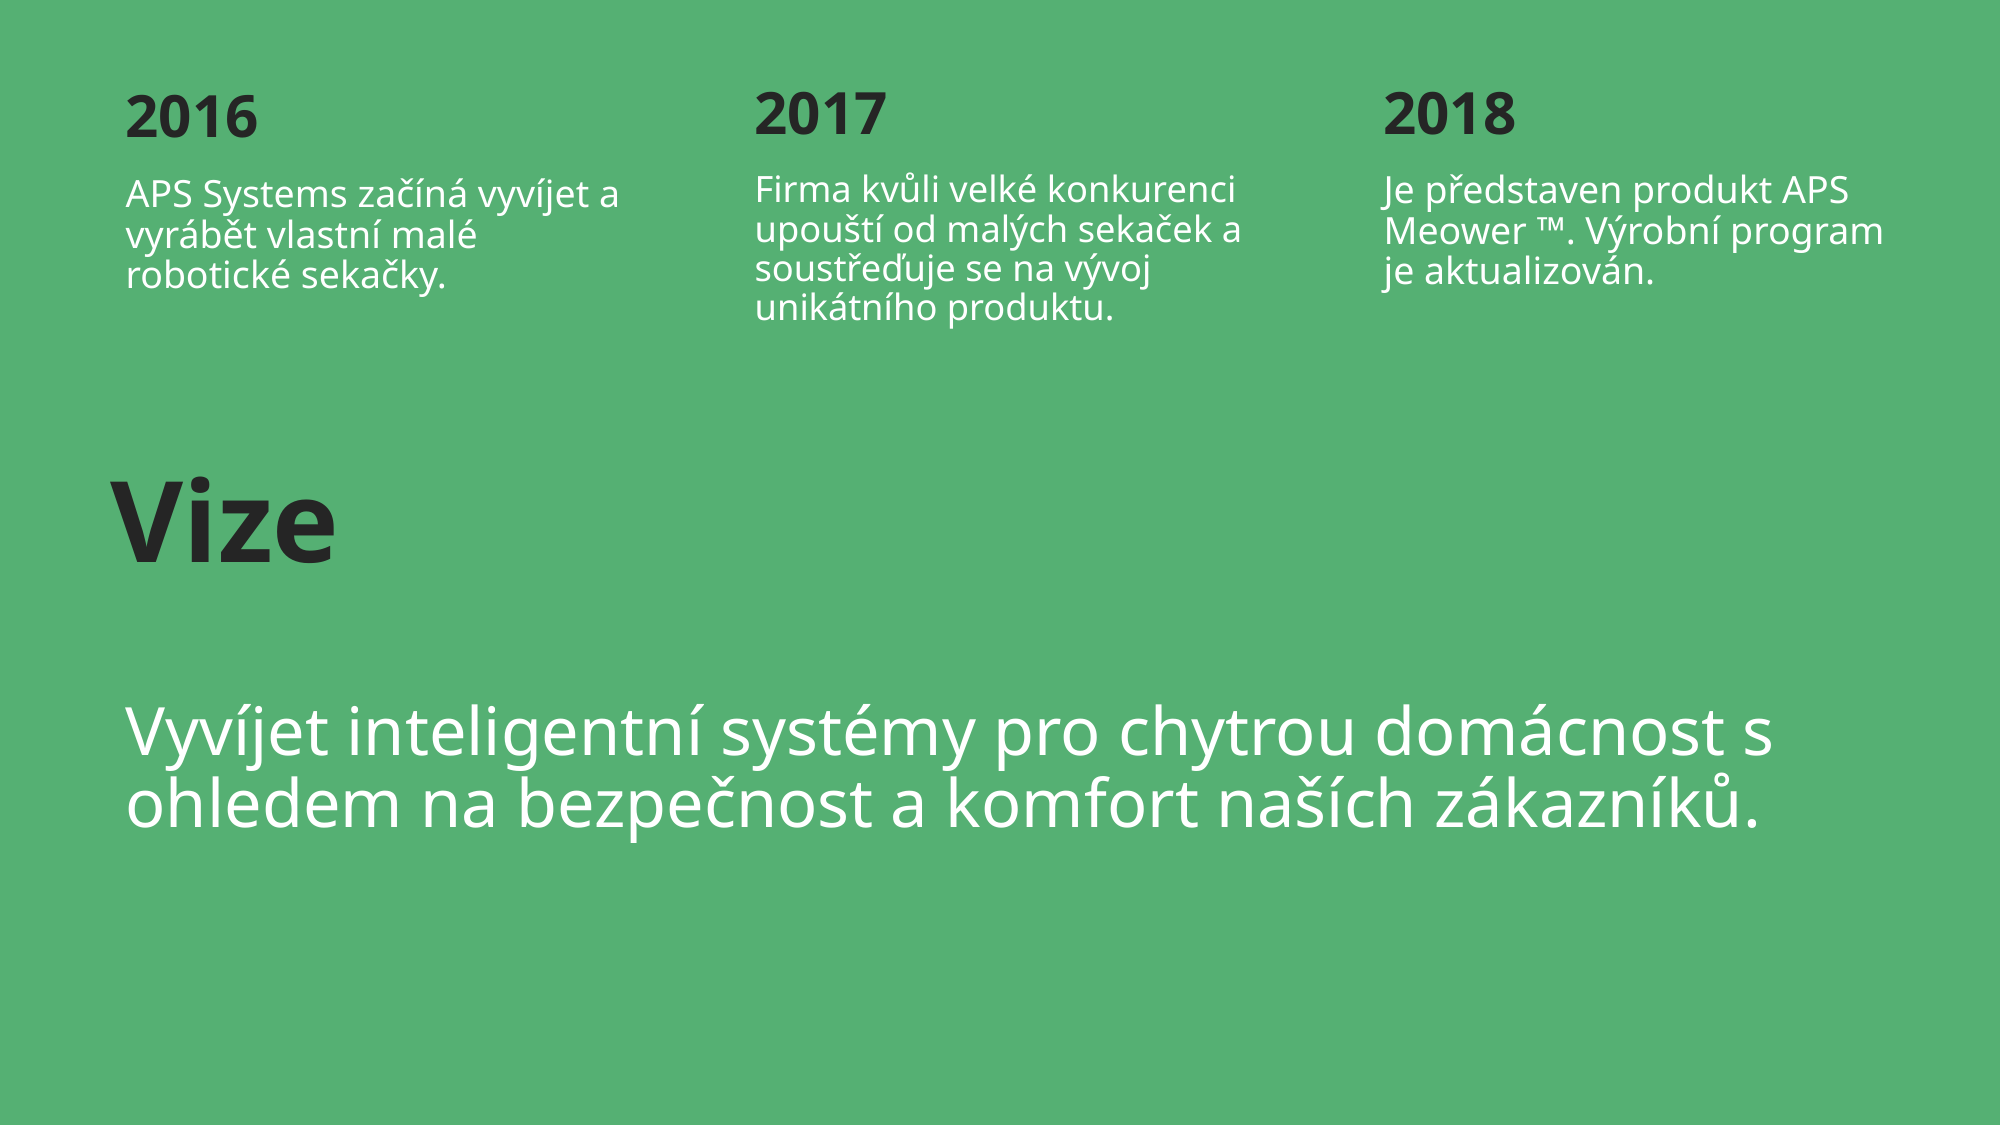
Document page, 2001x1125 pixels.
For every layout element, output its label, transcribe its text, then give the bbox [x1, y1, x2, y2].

text_box 2018 [1368, 76, 1587, 175]
text_box Je představen produkt APS Meower ™. Výrobní program je aktualizován. [1368, 164, 1925, 338]
text_box 2017 [739, 76, 958, 175]
text_box Firma kvůli velké konkurenci upouští od malých sekaček a soustřeďuje se na vývoj unikátního produktu. [739, 164, 1296, 338]
text_box 2016 [110, 80, 329, 178]
text_box Vize [95, 459, 1000, 595]
text_box Vyvíjet inteligentní systémy pro chytrou domácnost s ohledem na bezpečnost a komfort naších zákazníků. [110, 689, 1800, 892]
text_box APS Systems začíná vyvíjet a vyrábět vlastní malé robotické sekačky. [110, 167, 667, 341]
